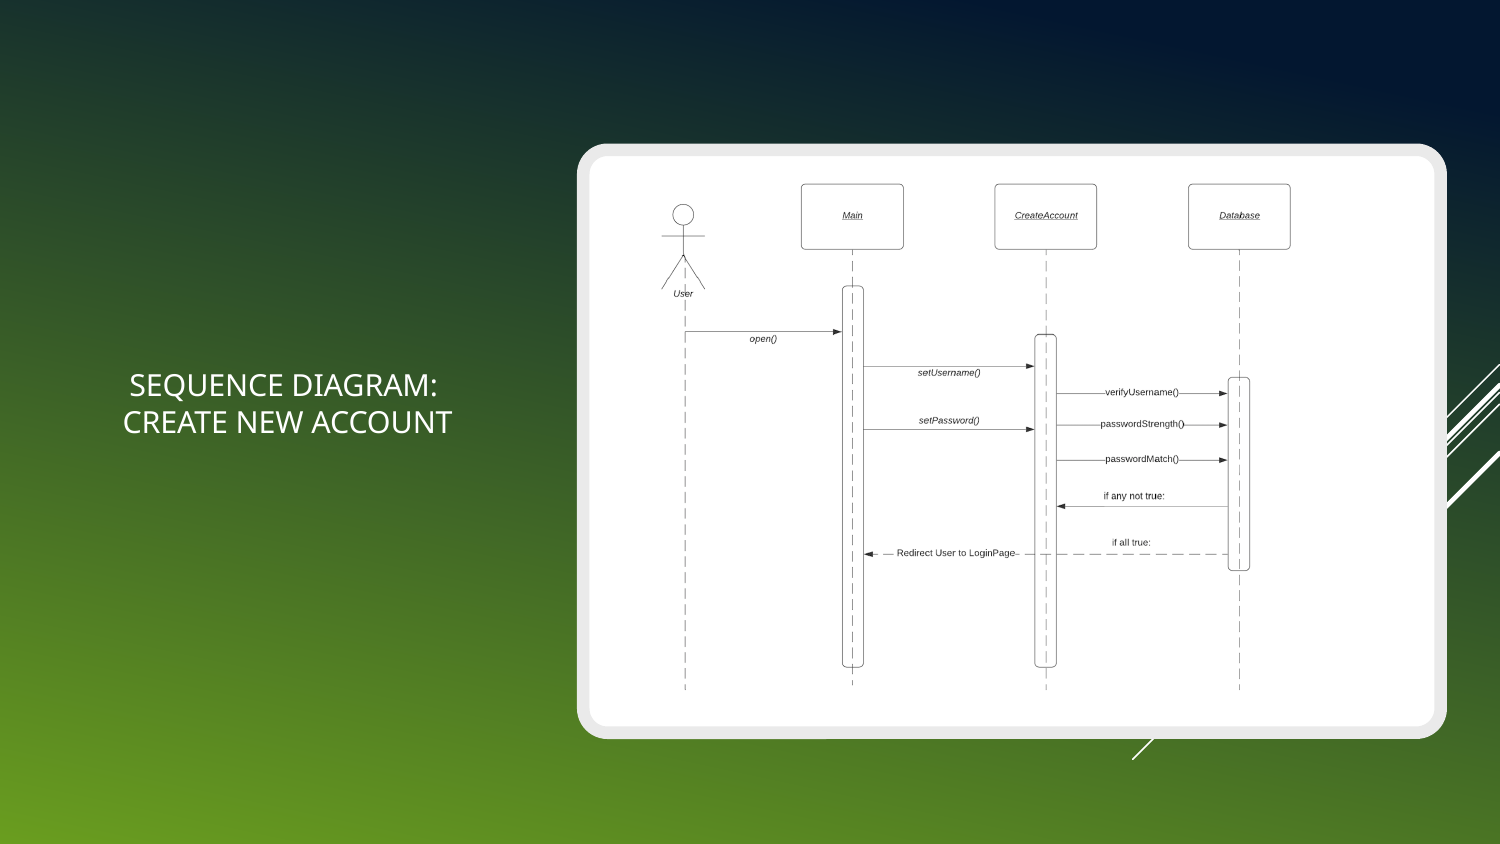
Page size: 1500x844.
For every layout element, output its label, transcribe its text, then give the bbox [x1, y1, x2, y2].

picture [582, 149, 1441, 733]
title Sequence Diagram: Create New Account [0, 351, 576, 493]
